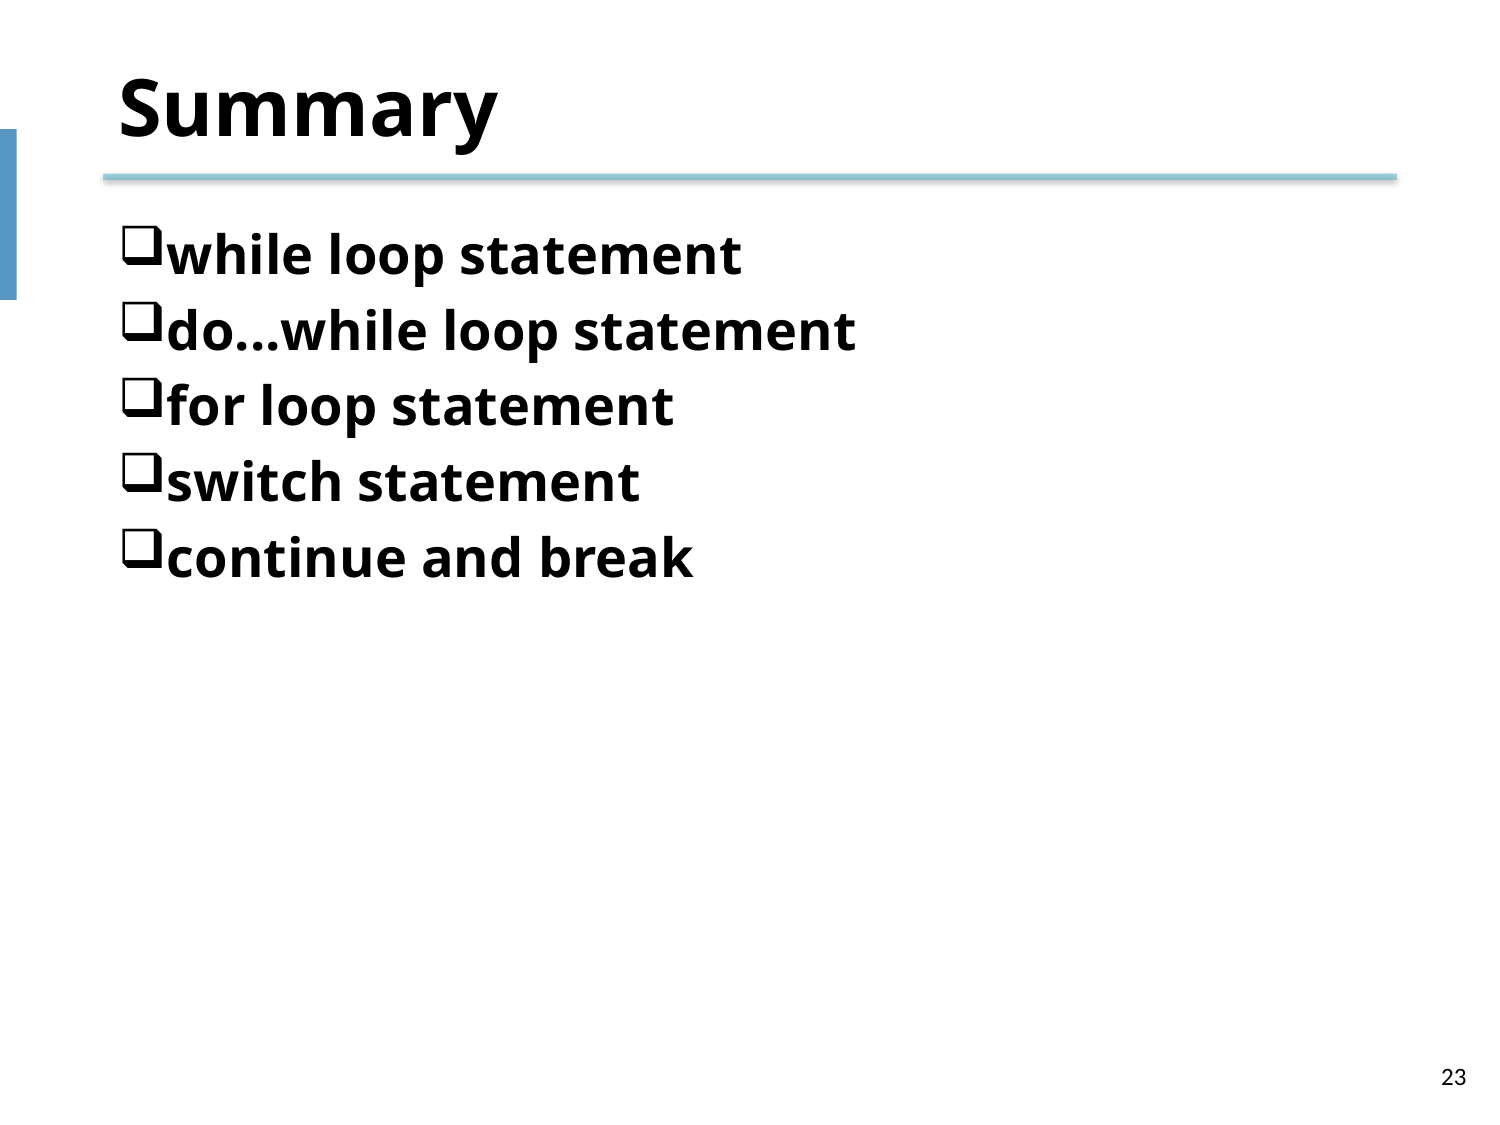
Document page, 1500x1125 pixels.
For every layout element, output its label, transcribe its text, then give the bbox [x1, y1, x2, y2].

slide_number 23 [1131, 1045, 1482, 1106]
list while loop statement do...while loop statement for loop statement switch statement continue and break [103, 212, 1397, 977]
title Summary [103, 25, 1397, 185]
